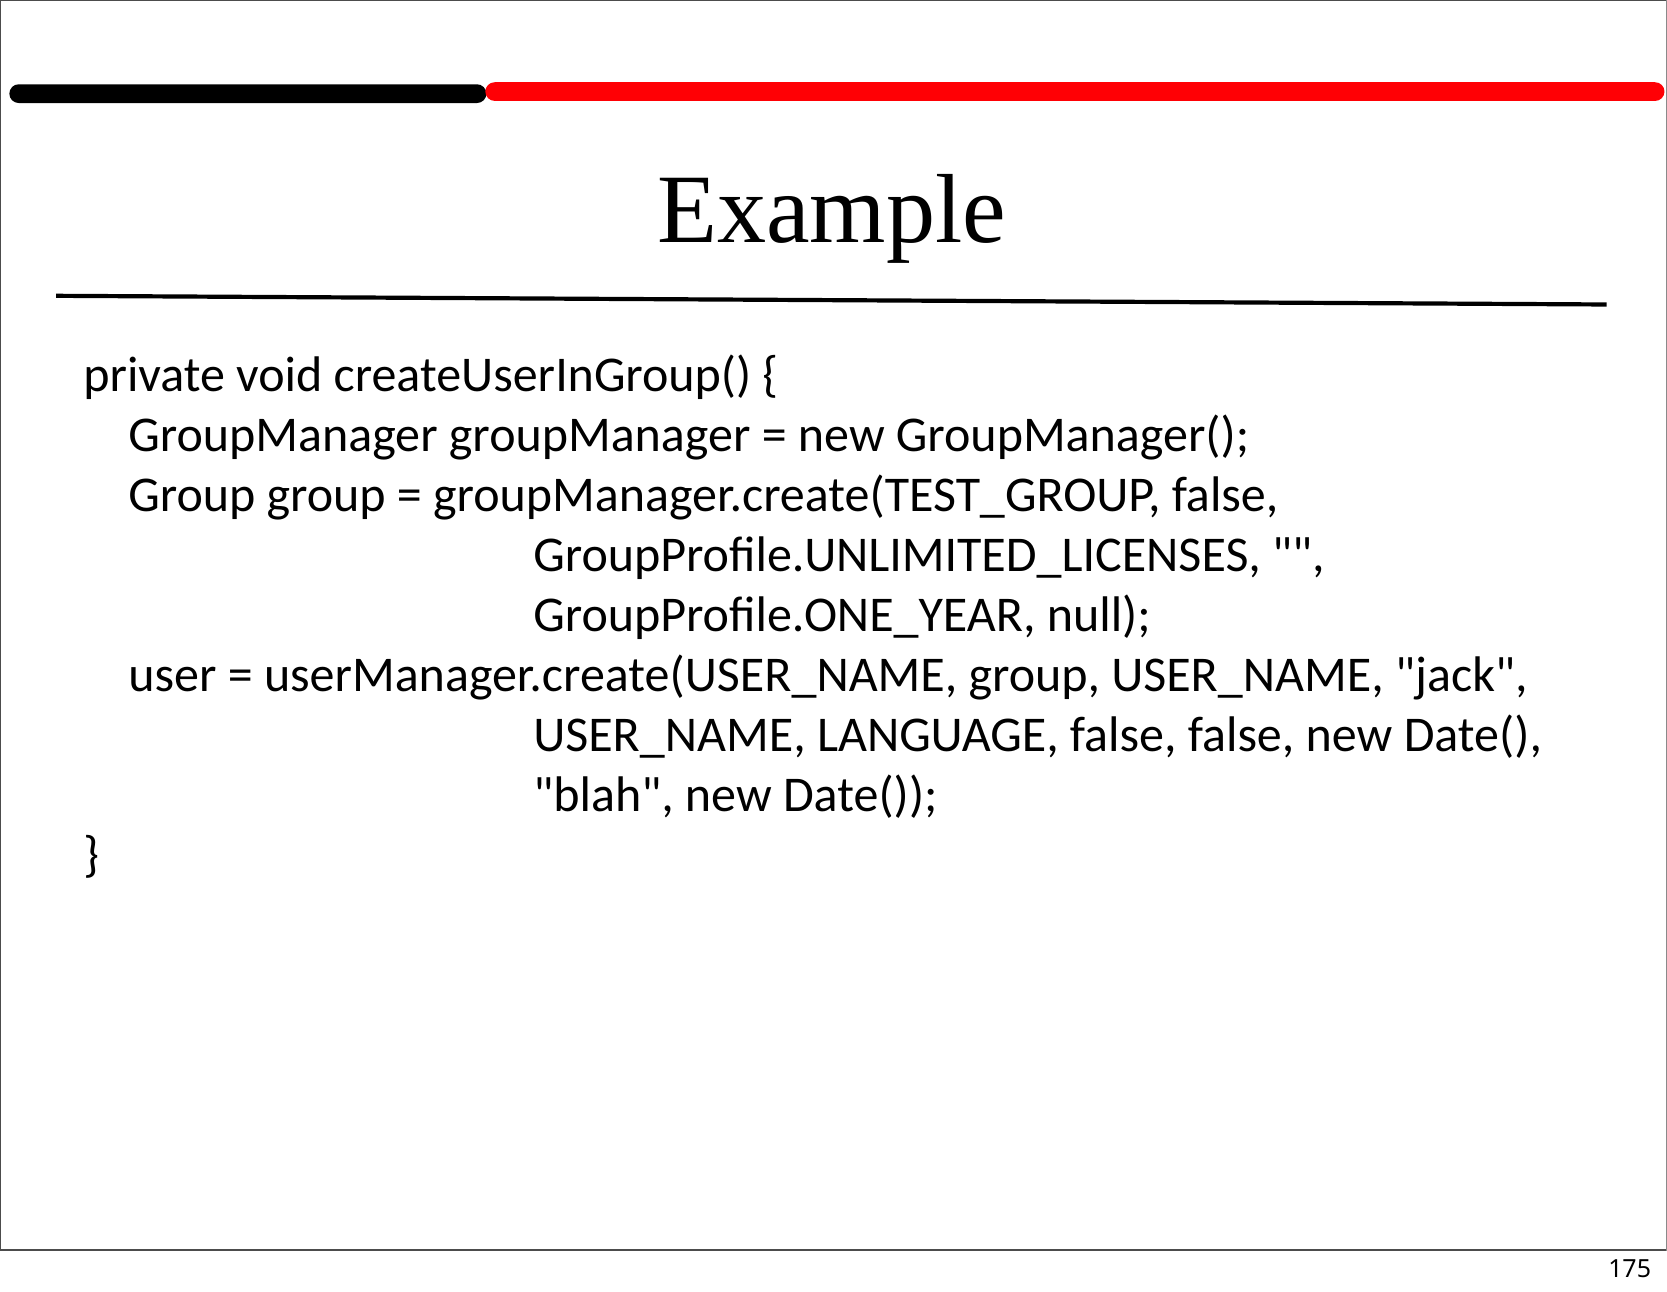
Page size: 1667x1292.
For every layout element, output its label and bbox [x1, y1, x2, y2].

text_box [0, 0, 1667, 1278]
